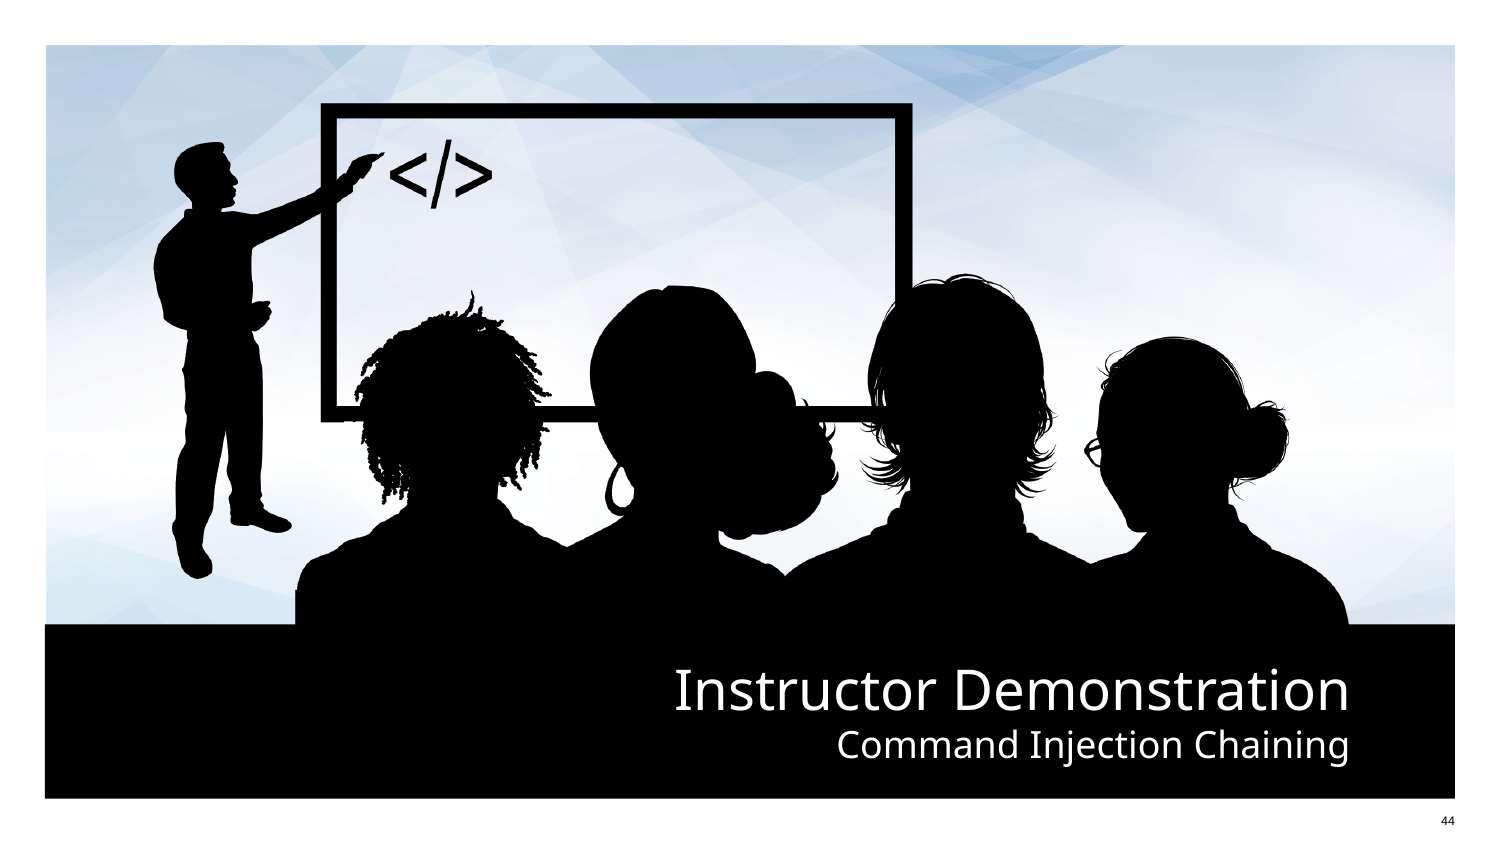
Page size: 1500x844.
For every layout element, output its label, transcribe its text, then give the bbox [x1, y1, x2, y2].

text_box 44 [1411, 813, 1455, 831]
picture [45, 0, 1468, 630]
title Command Injection Chaining [0, 719, 1500, 799]
